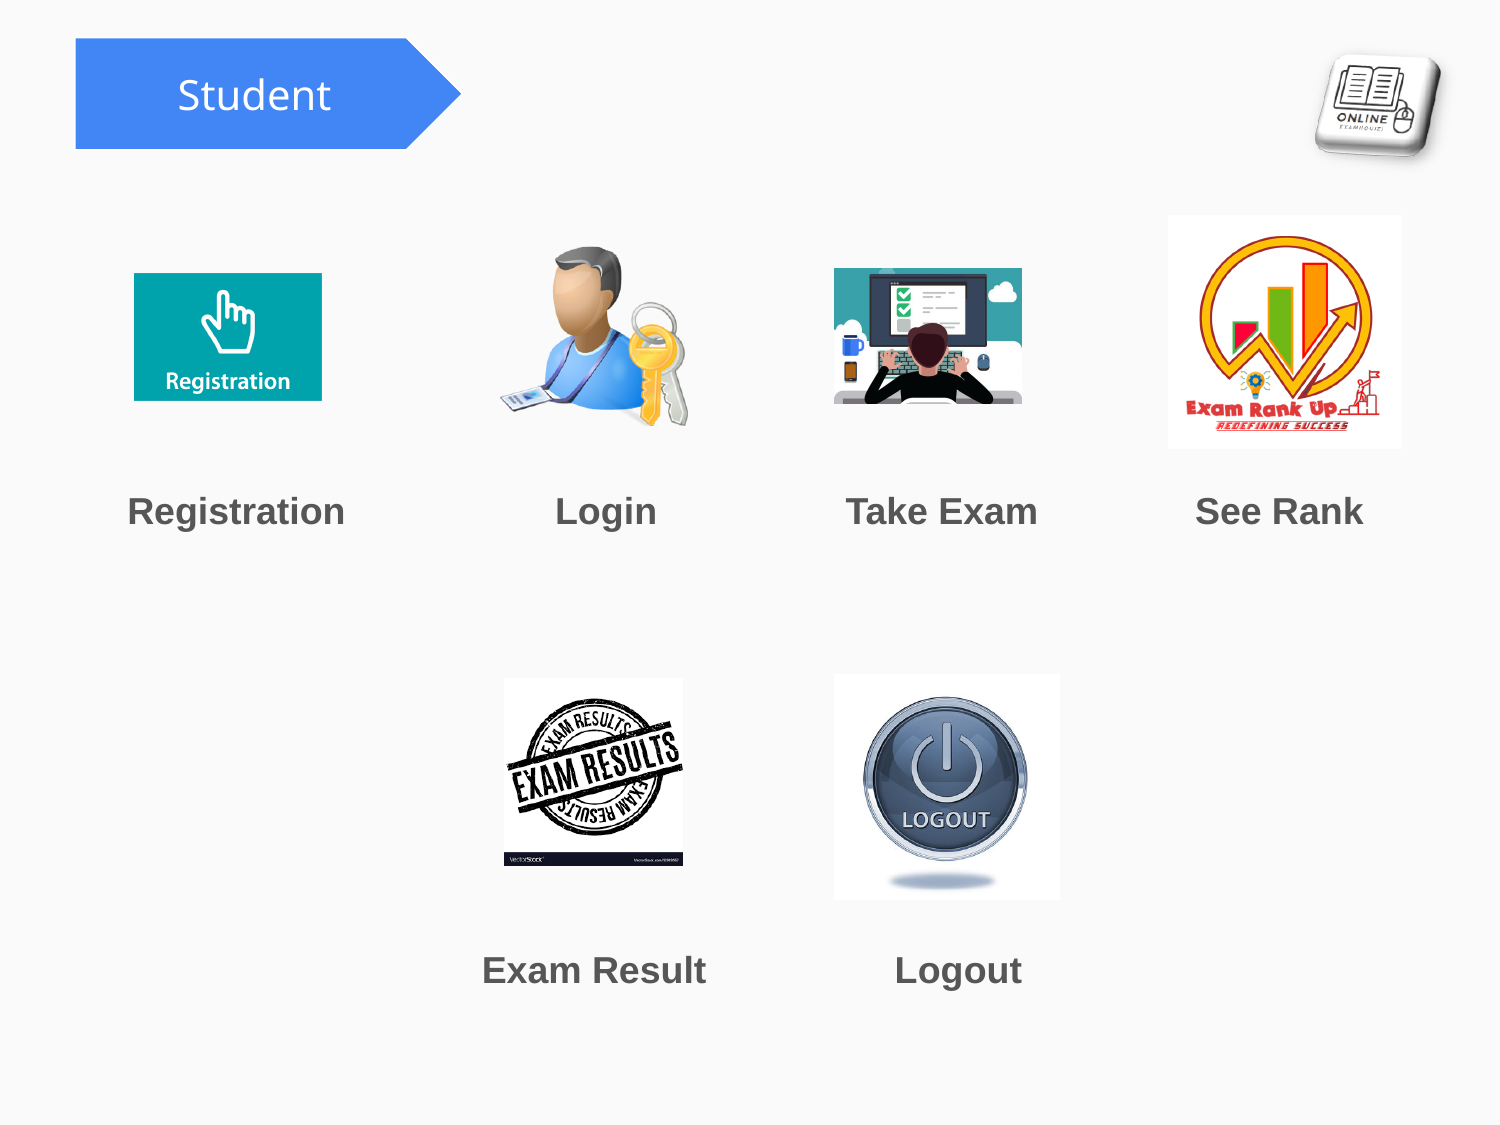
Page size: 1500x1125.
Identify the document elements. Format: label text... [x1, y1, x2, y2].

text_box Registration Login Take Exam See Rank [112, 479, 1451, 540]
picture [504, 678, 684, 867]
picture [833, 674, 1060, 900]
text_box Student [74, 37, 463, 150]
picture [1287, 37, 1473, 182]
picture [1167, 215, 1402, 449]
picture [833, 268, 1022, 404]
text_box Exam Result Logout [467, 939, 1169, 1044]
picture [499, 238, 688, 427]
picture [133, 273, 322, 401]
